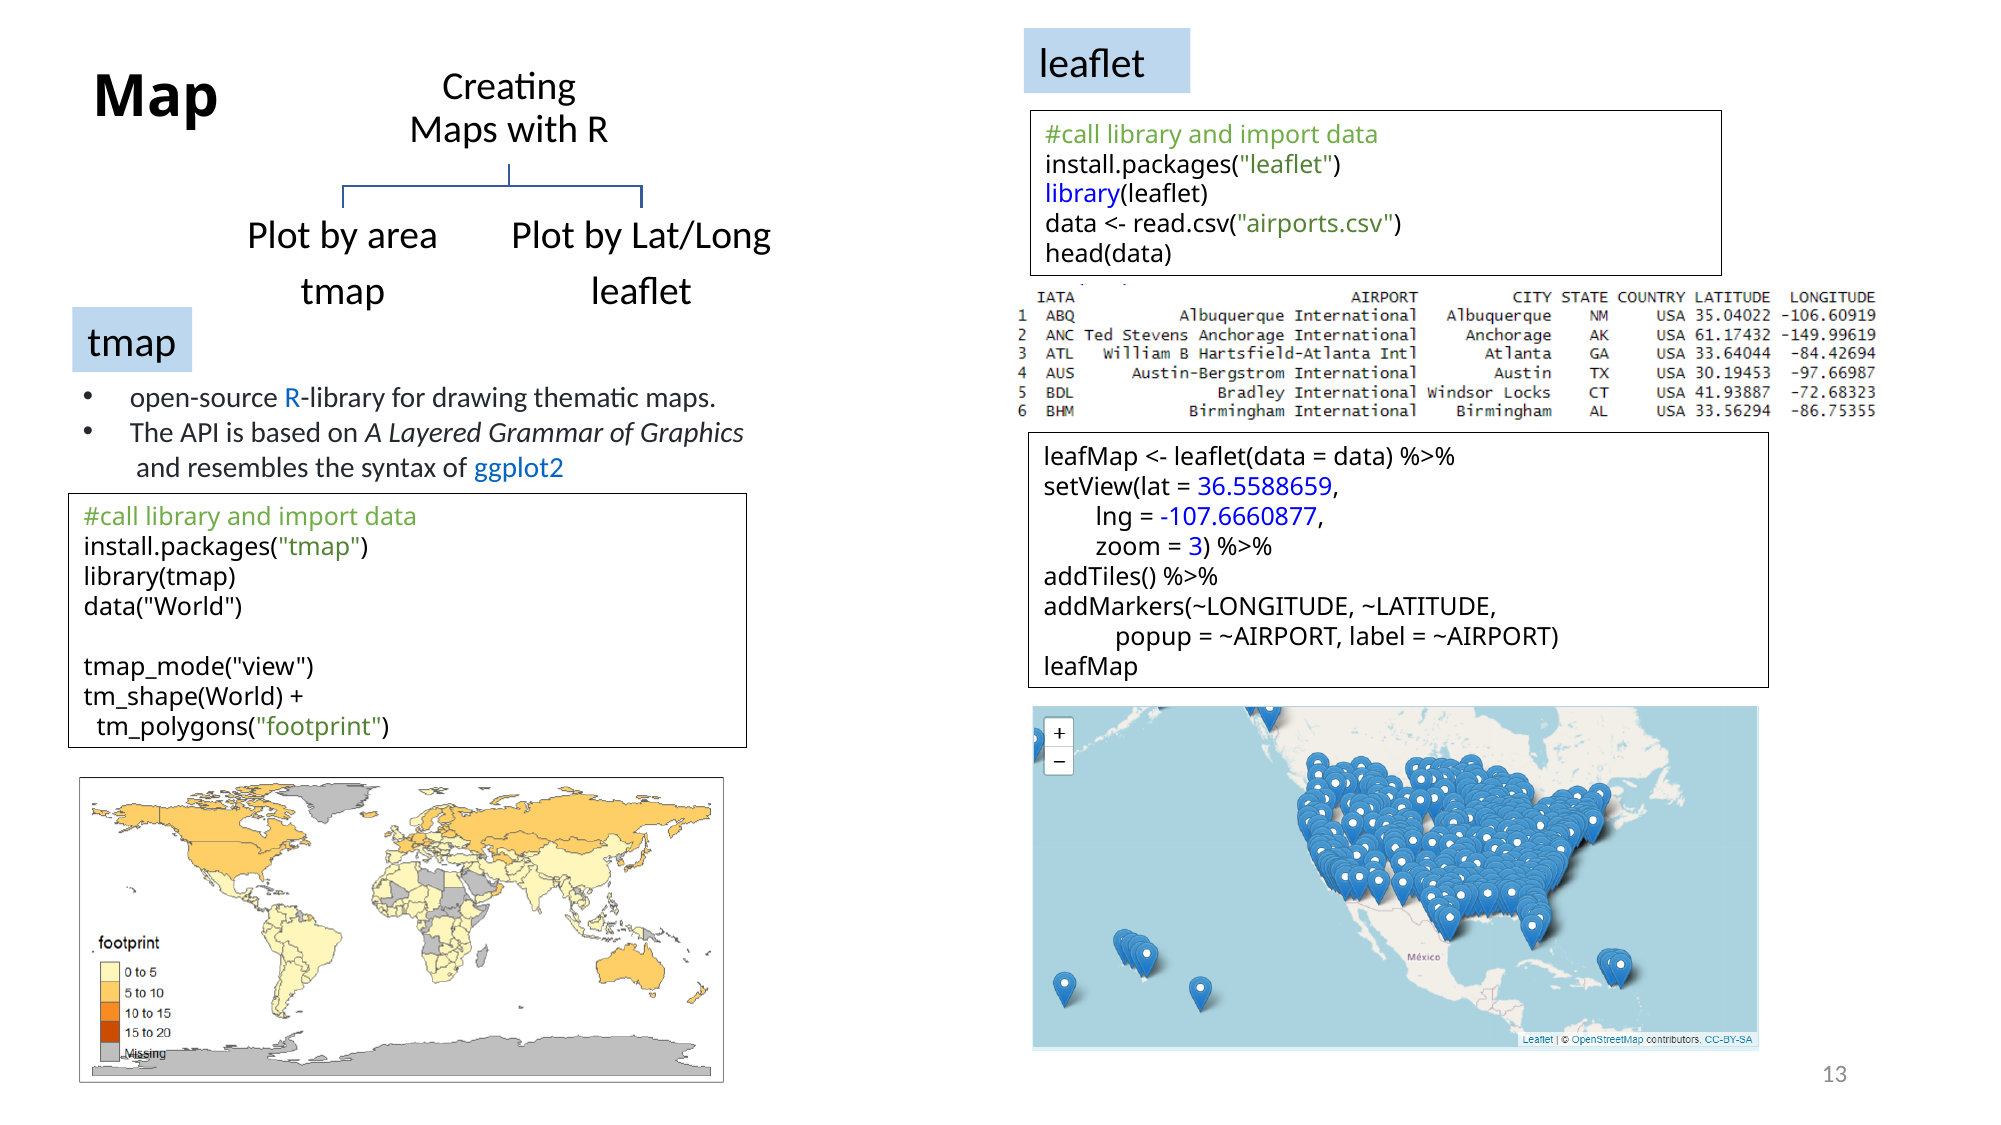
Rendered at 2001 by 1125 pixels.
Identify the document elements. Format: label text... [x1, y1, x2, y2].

text_box open-source R-library for drawing thematic maps. The API is based on A Layered Grammar of Graphics and resembles the syntax of ggplot2 [82, 378, 785, 484]
picture [72, 771, 724, 1083]
text_box tmap [72, 307, 193, 373]
text_box leaflet [1023, 28, 1191, 94]
picture [1010, 284, 1885, 422]
text_box #call library and import data install.packages("leaflet") library(leaflet) data <- read.csv("airports.csv") head(data) [1030, 110, 1722, 276]
text_box leafMap <- leaflet(data = data) %>% setView(lat = 36.5588659, lng = -107.6660877, zoom = 3) %>% addTiles() %>% addMarkers(~LONGITUDE, ~LATITUDE, popup = ~AIRPORT, label = ~AIRPORT) leafMap [1028, 432, 1769, 688]
slide_number 13 [1412, 1042, 1863, 1103]
picture [1032, 706, 1759, 1051]
text_box Map [77, 29, 959, 166]
text_box #call library and import data install.packages("tmap") library(tmap) data("World") tmap_mode("view") tm_shape(World) + tm_polygons("footprint") [68, 493, 747, 748]
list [168, 53, 850, 319]
